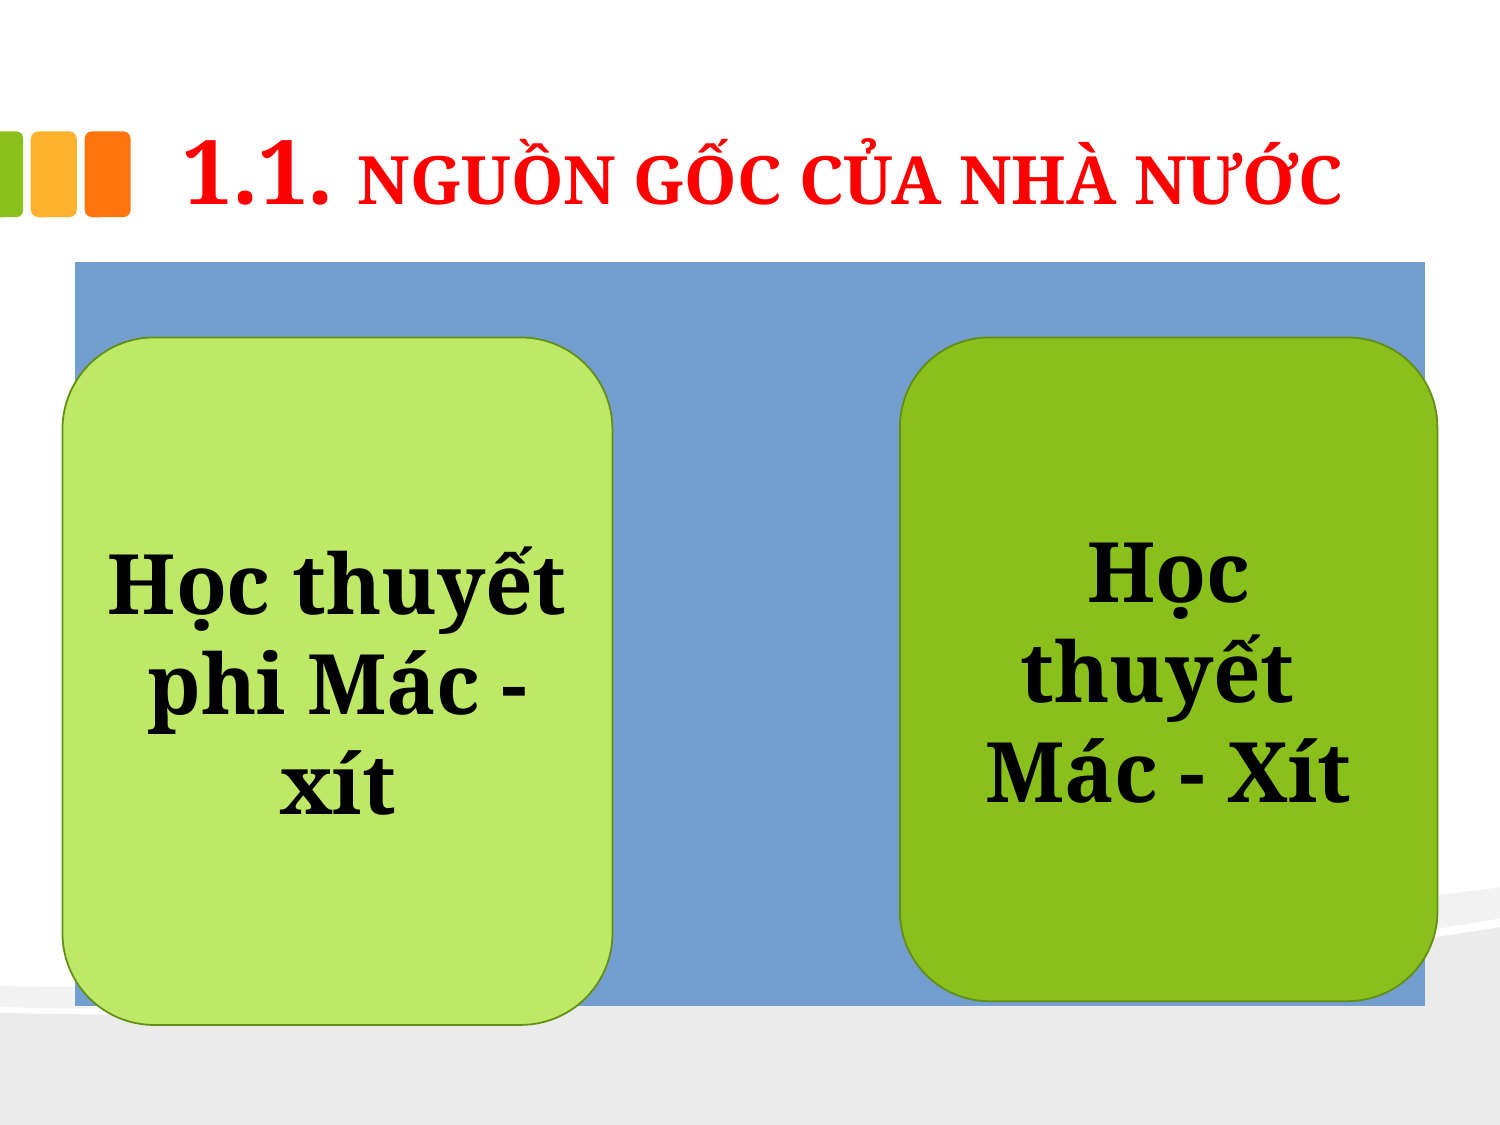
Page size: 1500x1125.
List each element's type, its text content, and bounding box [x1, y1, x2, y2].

text_box Học thuyết Mác - Xít [899, 336, 1439, 1003]
title 1.1. NGUỒN GỐC CỦA NHÀ NƯỚC [162, 45, 1425, 233]
text_box Học thuyết phi Mác - xít [61, 336, 614, 1026]
